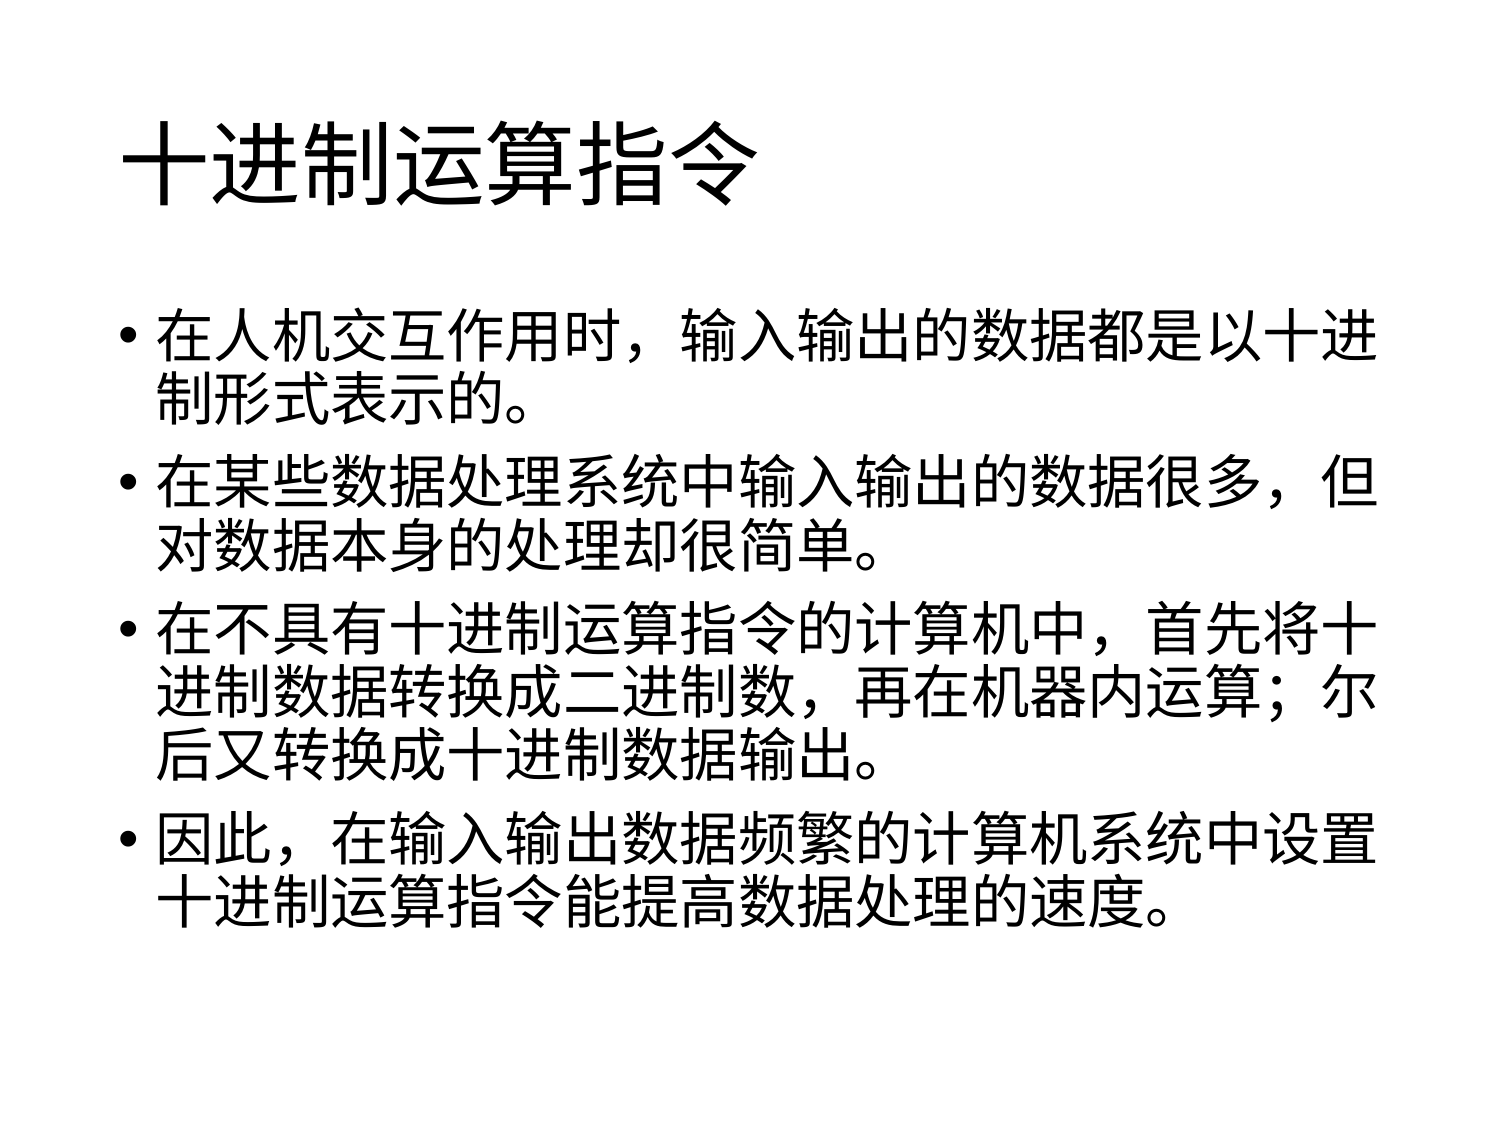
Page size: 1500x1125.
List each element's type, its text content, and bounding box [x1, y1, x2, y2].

list 在人机交互作用时，输入输出的数据都是以十进制形式表示的。 在某些数据处理系统中输入输出的数据很多，但对数据本身的处理却很简单。 在不具有十进制运算指令的计算机中，首先将十进制数据转换成二进制数，再在机器内运算；尔后又转换成十进制数据输出。 因此，在输入输出数据频繁的计算机系统中设置十进制运算指令能提高数据处理的速度。 [103, 299, 1397, 1014]
title 十进制运算指令 [103, 59, 1397, 278]
